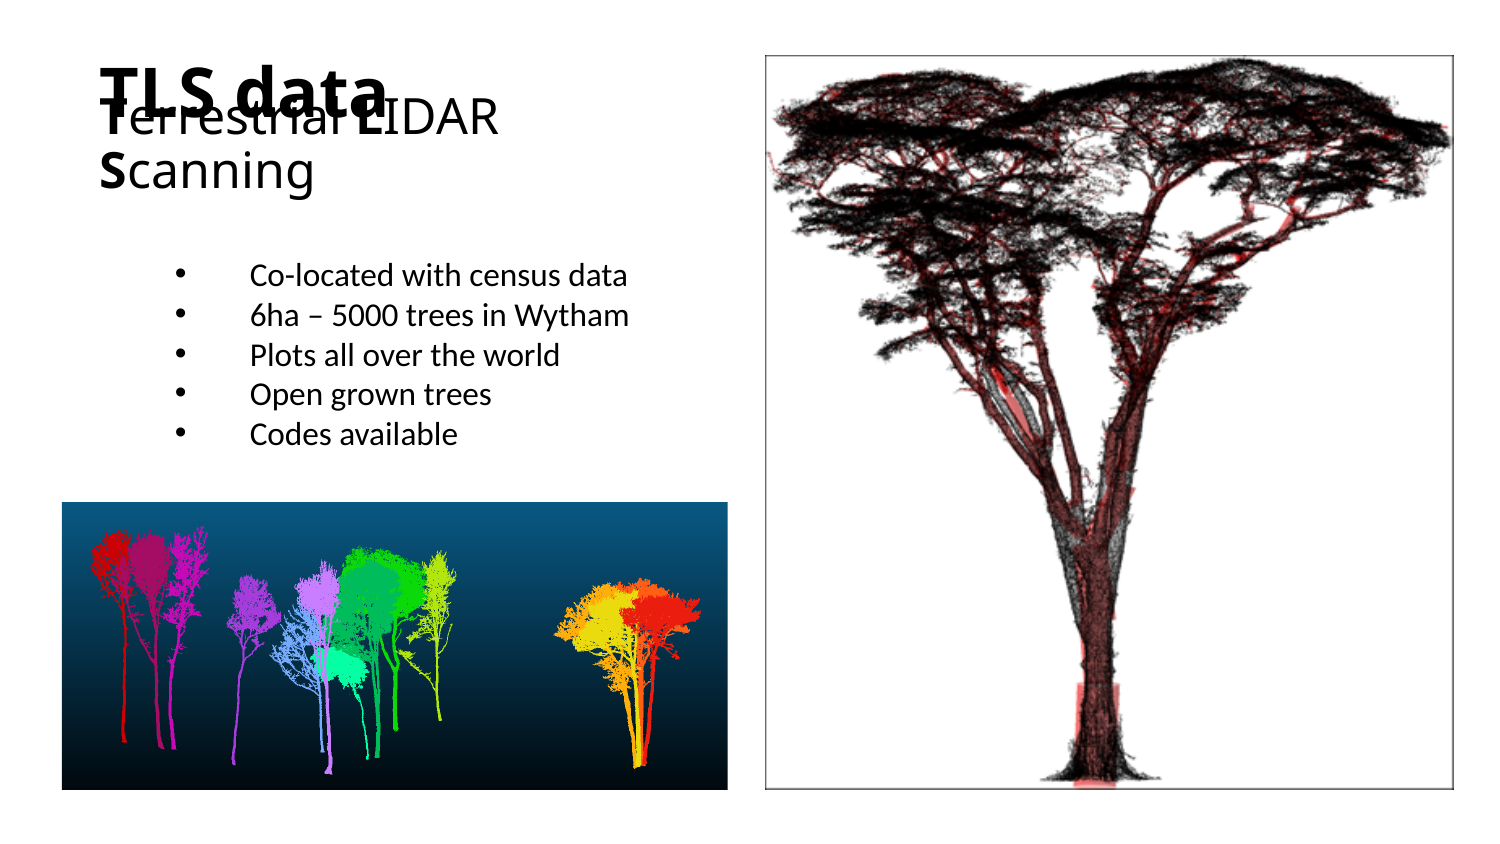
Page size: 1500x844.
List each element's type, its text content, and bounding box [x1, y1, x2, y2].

text_box Terrestrial LIDAR Scanning Co-located with census data 6ha – 5000 trees in Wytham Plots all over the world Open grown trees Codes available [84, 0, 717, 502]
picture [61, 532, 728, 791]
picture [765, 55, 1454, 790]
